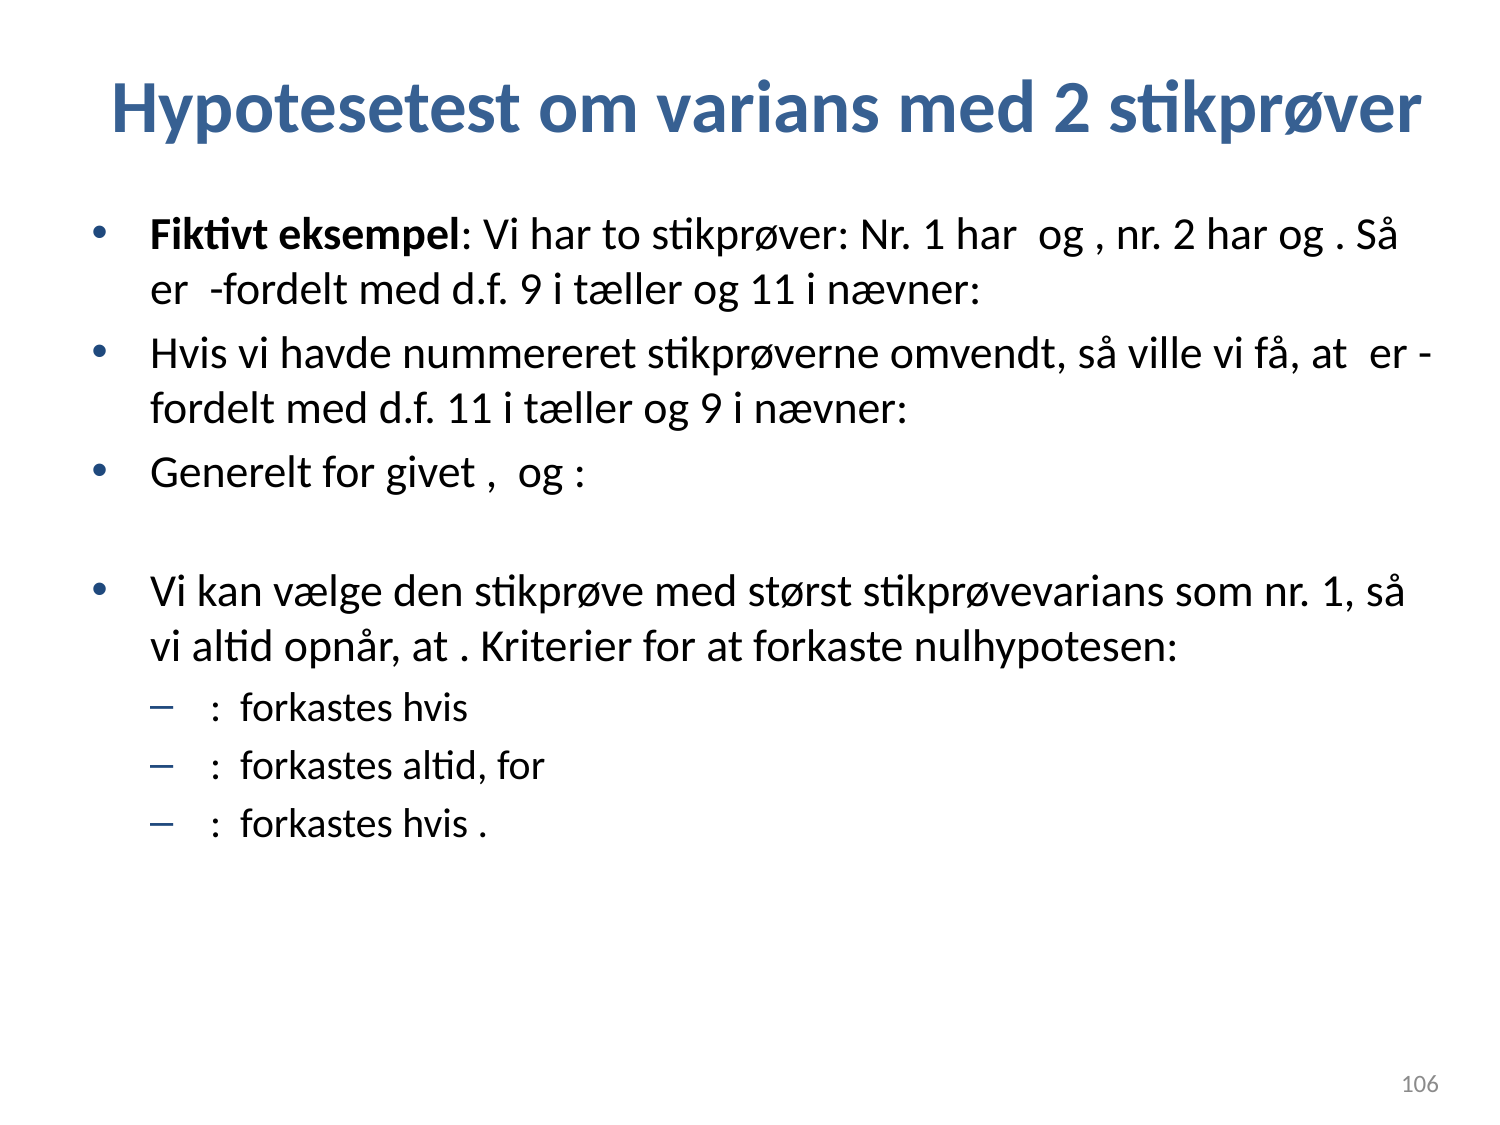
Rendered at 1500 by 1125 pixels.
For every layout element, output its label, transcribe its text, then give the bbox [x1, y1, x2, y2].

slide_number 106 [1104, 1058, 1455, 1107]
title Hypotesetest om varians med 2 stikprøver [76, 45, 1459, 161]
